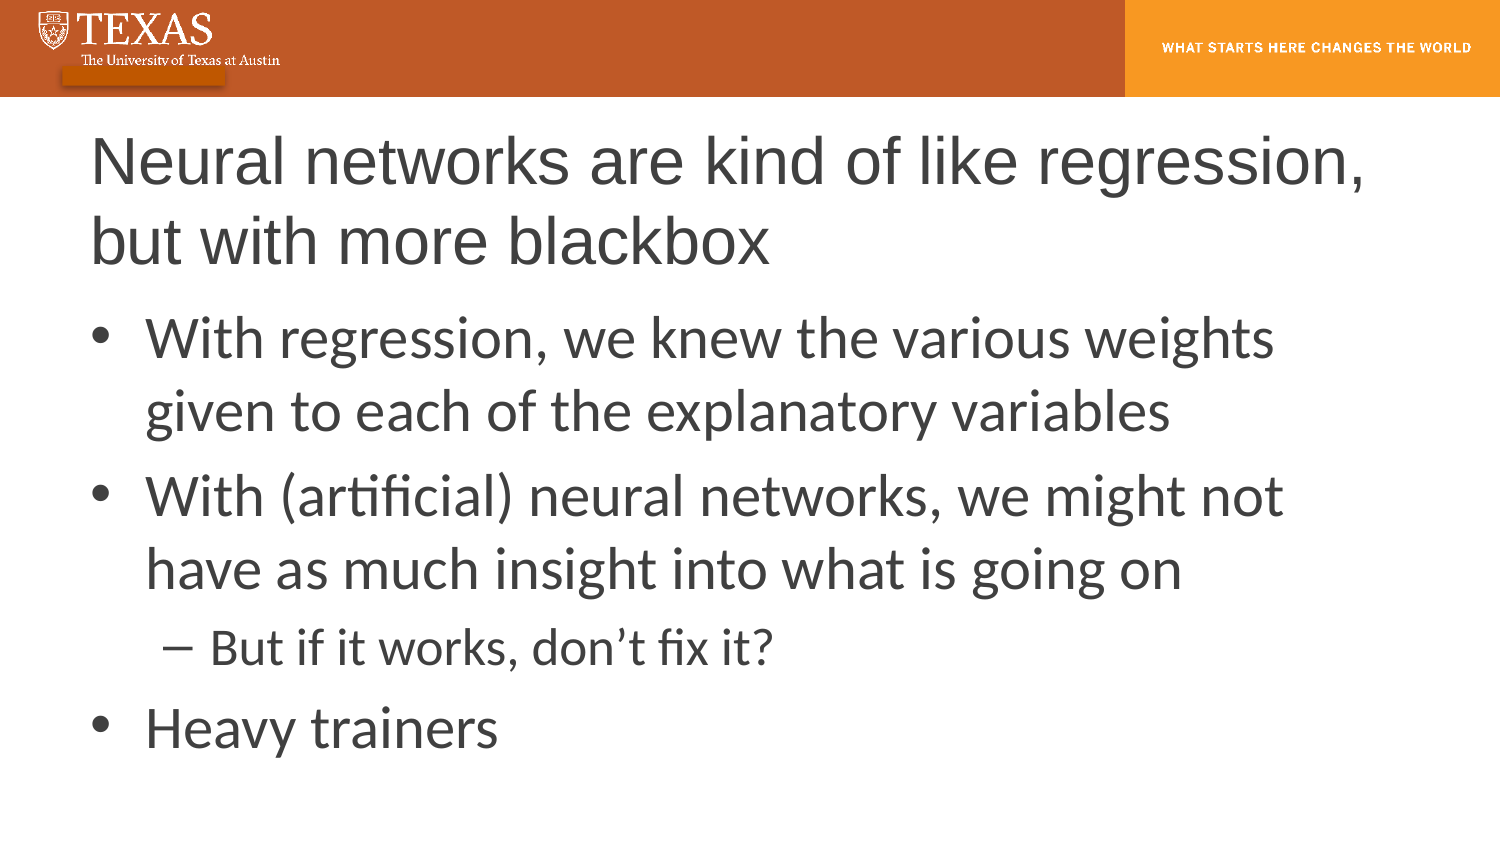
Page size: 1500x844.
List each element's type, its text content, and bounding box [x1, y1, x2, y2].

picture [0, 0, 1500, 97]
title Neural networks are kind of like regression, but with more blackbox [75, 127, 1425, 269]
list With regression, we knew the various weights given to each of the explanatory variables With (artificial) neural networks, we might not have as much insight into what is going on But if it works, don’t fix it? Heavy trainers [75, 290, 1425, 769]
